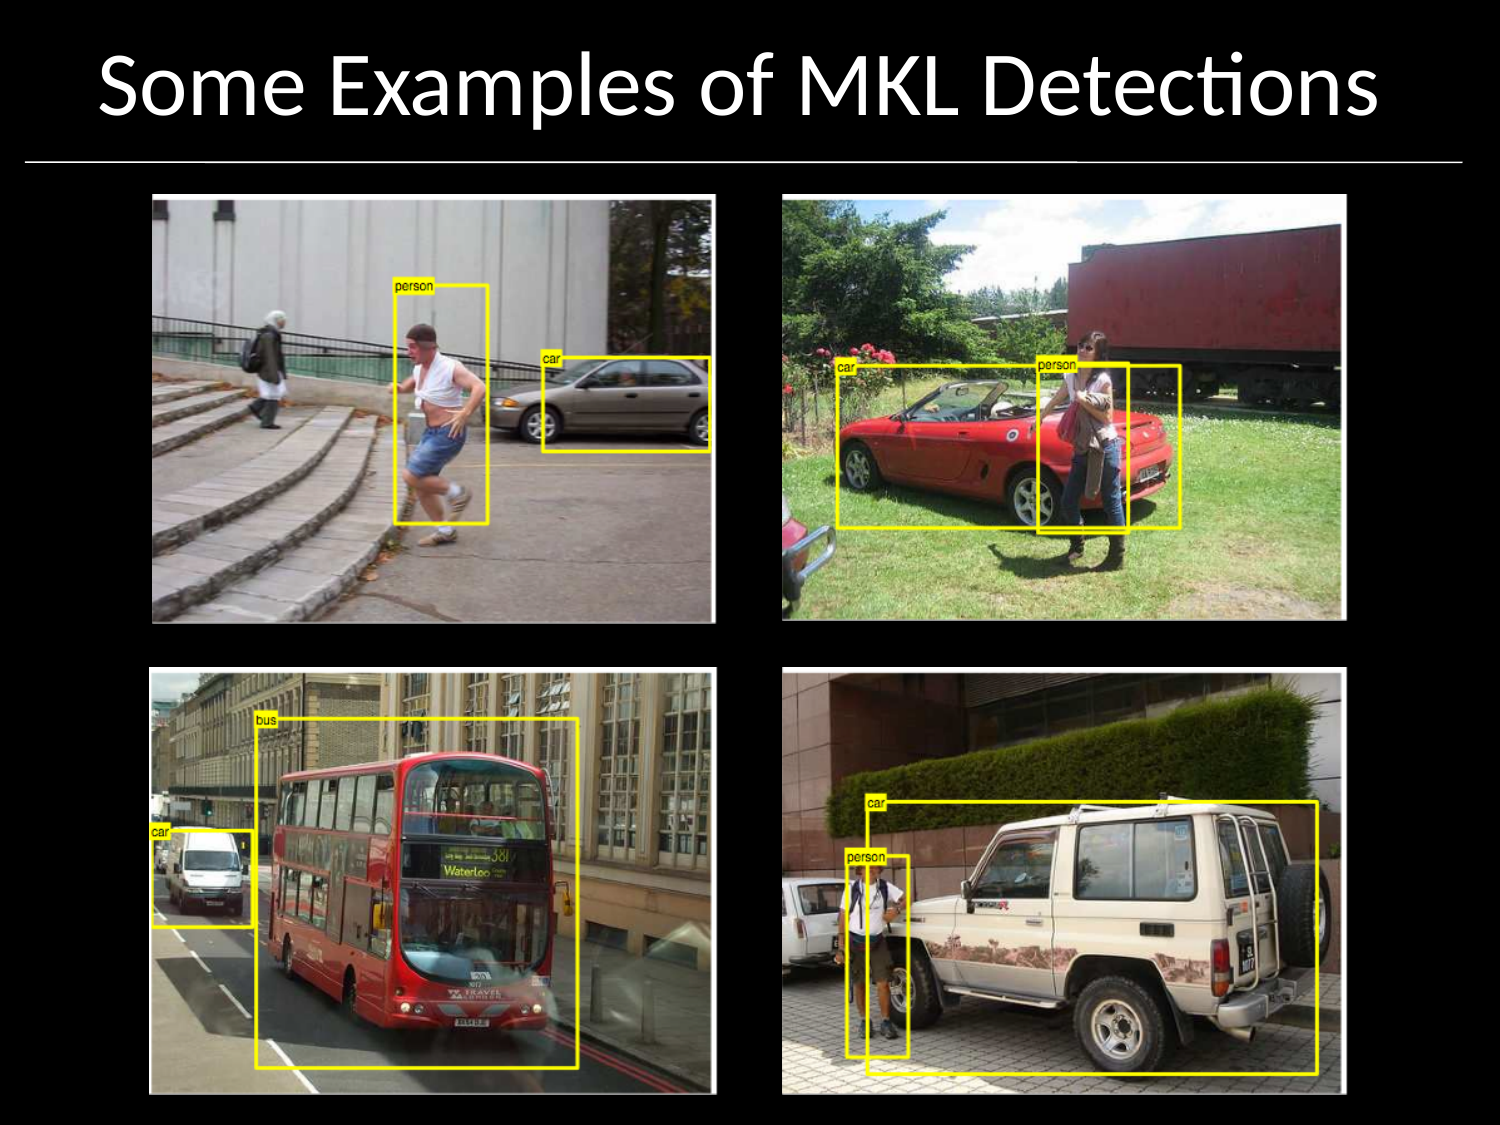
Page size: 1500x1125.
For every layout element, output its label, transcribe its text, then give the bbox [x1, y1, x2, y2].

title Some Examples of MKL Detections [0, 14, 1500, 144]
picture [152, 194, 717, 624]
picture [782, 667, 1348, 1095]
picture [149, 667, 718, 1095]
picture [782, 194, 1348, 622]
